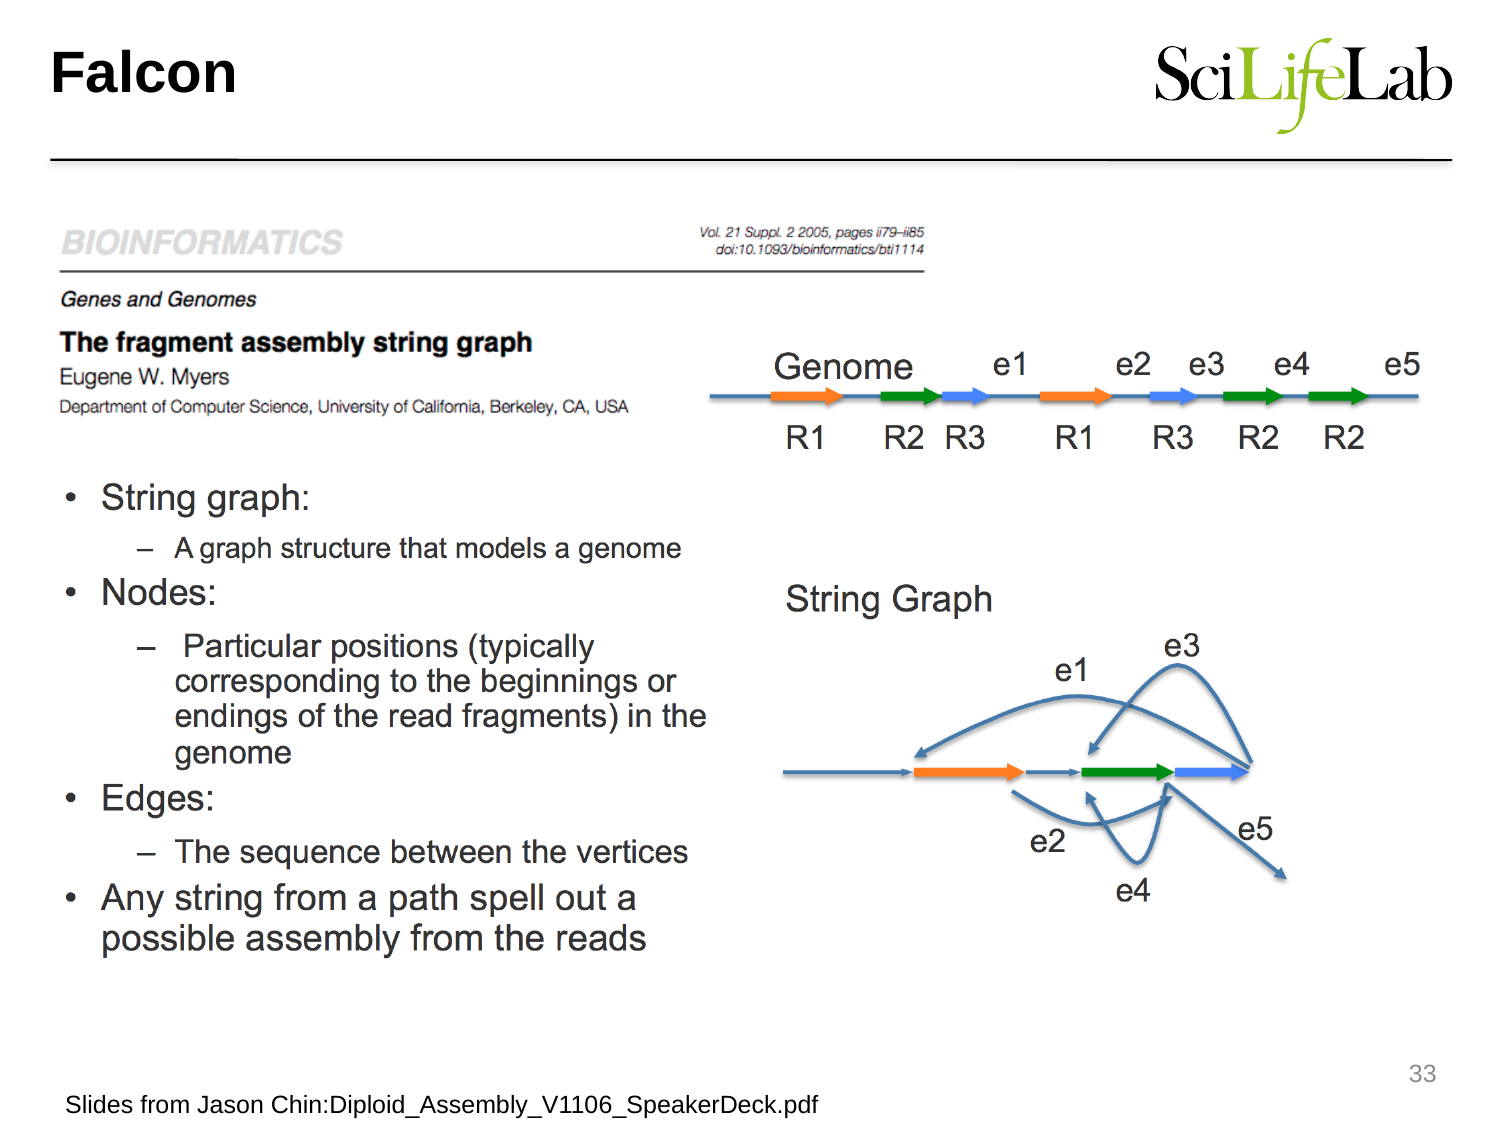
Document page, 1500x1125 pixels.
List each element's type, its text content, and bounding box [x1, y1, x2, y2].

title Falcon [50, 34, 1452, 139]
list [50, 192, 1453, 1006]
slide_number 33 [1074, 1042, 1452, 1103]
text_box Slides from Jason Chin:Diploid_Assembly_V1106_SpeakerDeck.pdf [50, 1080, 843, 1125]
